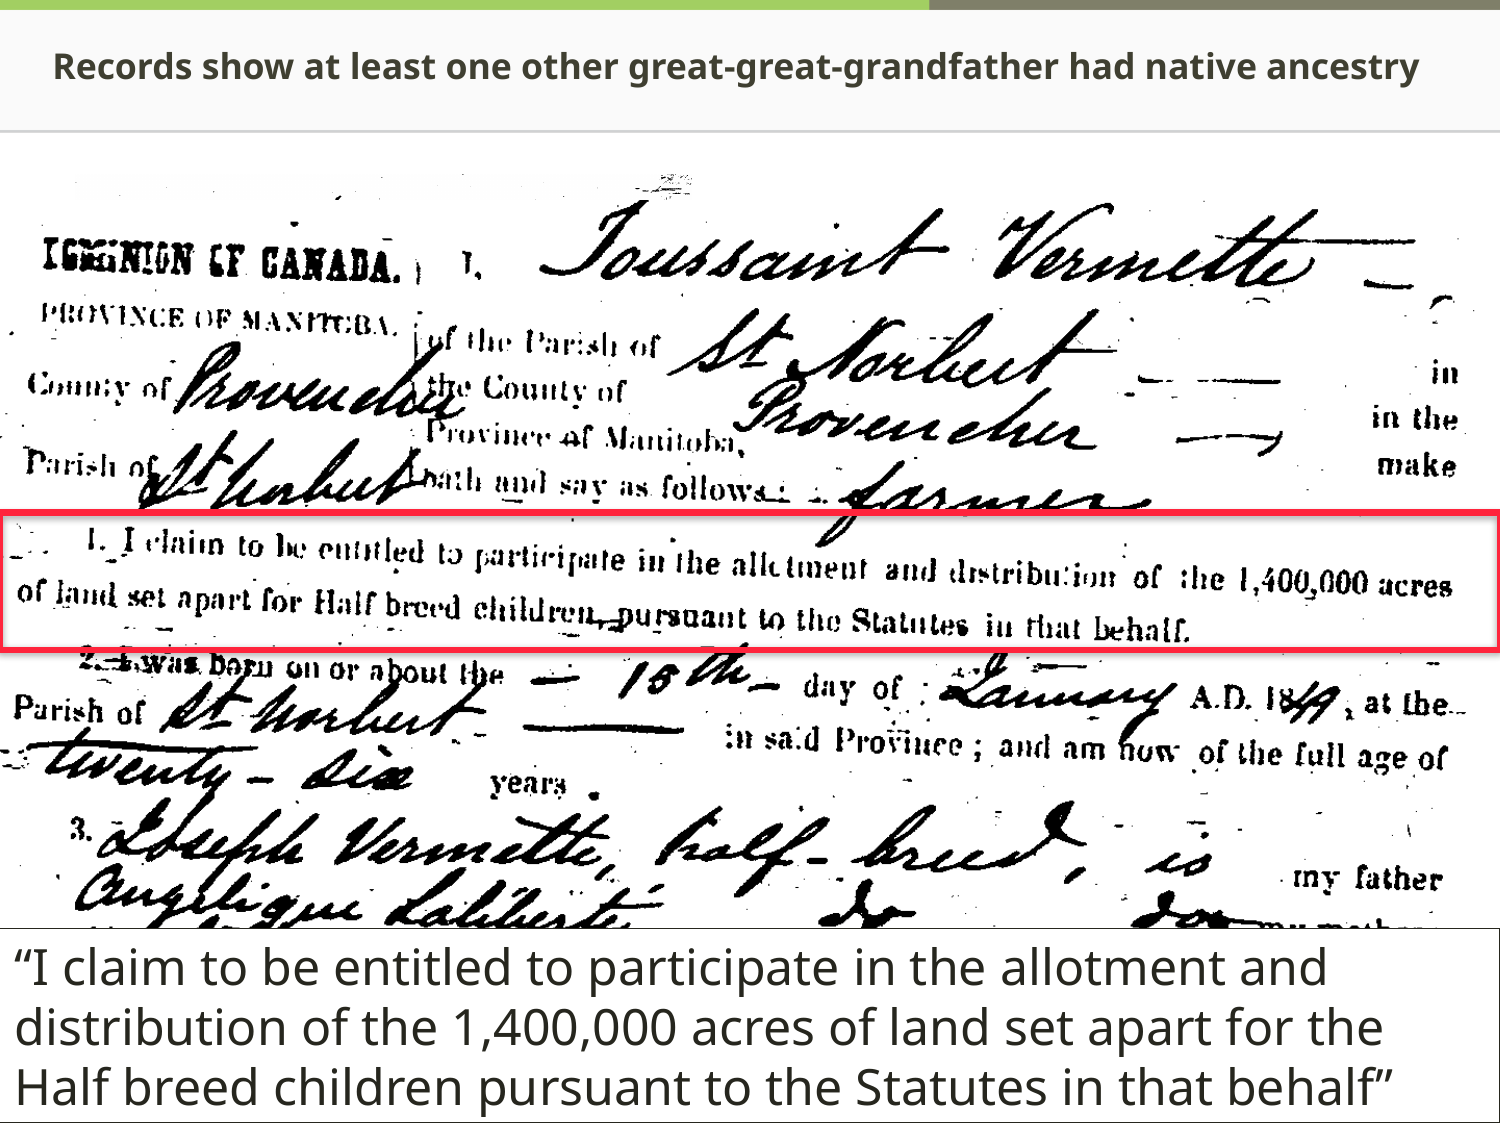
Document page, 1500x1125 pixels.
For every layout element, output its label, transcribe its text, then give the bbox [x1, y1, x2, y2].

picture [0, 199, 1500, 946]
text_box “I claim to be entitled to participate in the allotment and distribution of the 1,400,000 acres of land set apart for the Half breed children pursuant to the Statutes in that behalf” [0, 954, 1500, 1123]
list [74, 955, 701, 1016]
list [74, 174, 701, 198]
title Records show at least one other great-great-grandfather had native ancestry [37, 18, 1454, 112]
